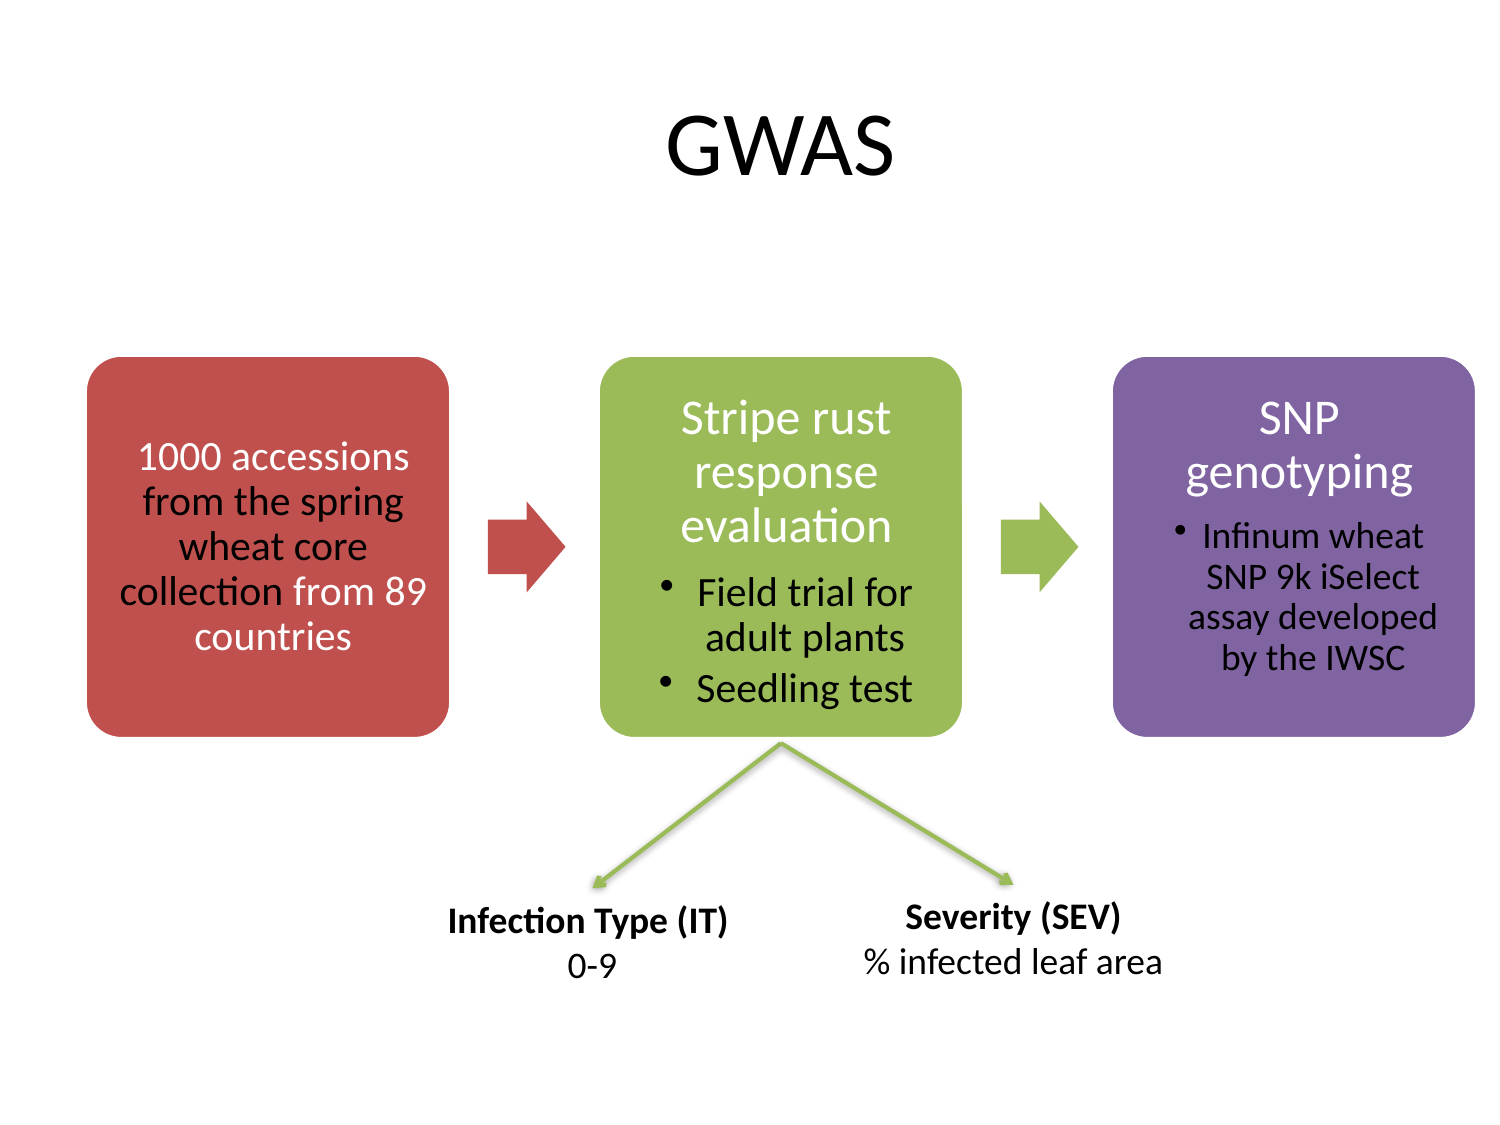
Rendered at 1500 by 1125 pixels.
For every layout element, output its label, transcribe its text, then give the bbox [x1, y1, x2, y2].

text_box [592, 742, 779, 889]
text_box GWAS [105, 45, 1456, 233]
text_box Severity (SEV) % infected leaf area [840, 884, 1188, 990]
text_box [780, 742, 1014, 885]
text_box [83, 350, 1479, 744]
text_box Infection Type (IT) 0-9 [418, 888, 767, 993]
